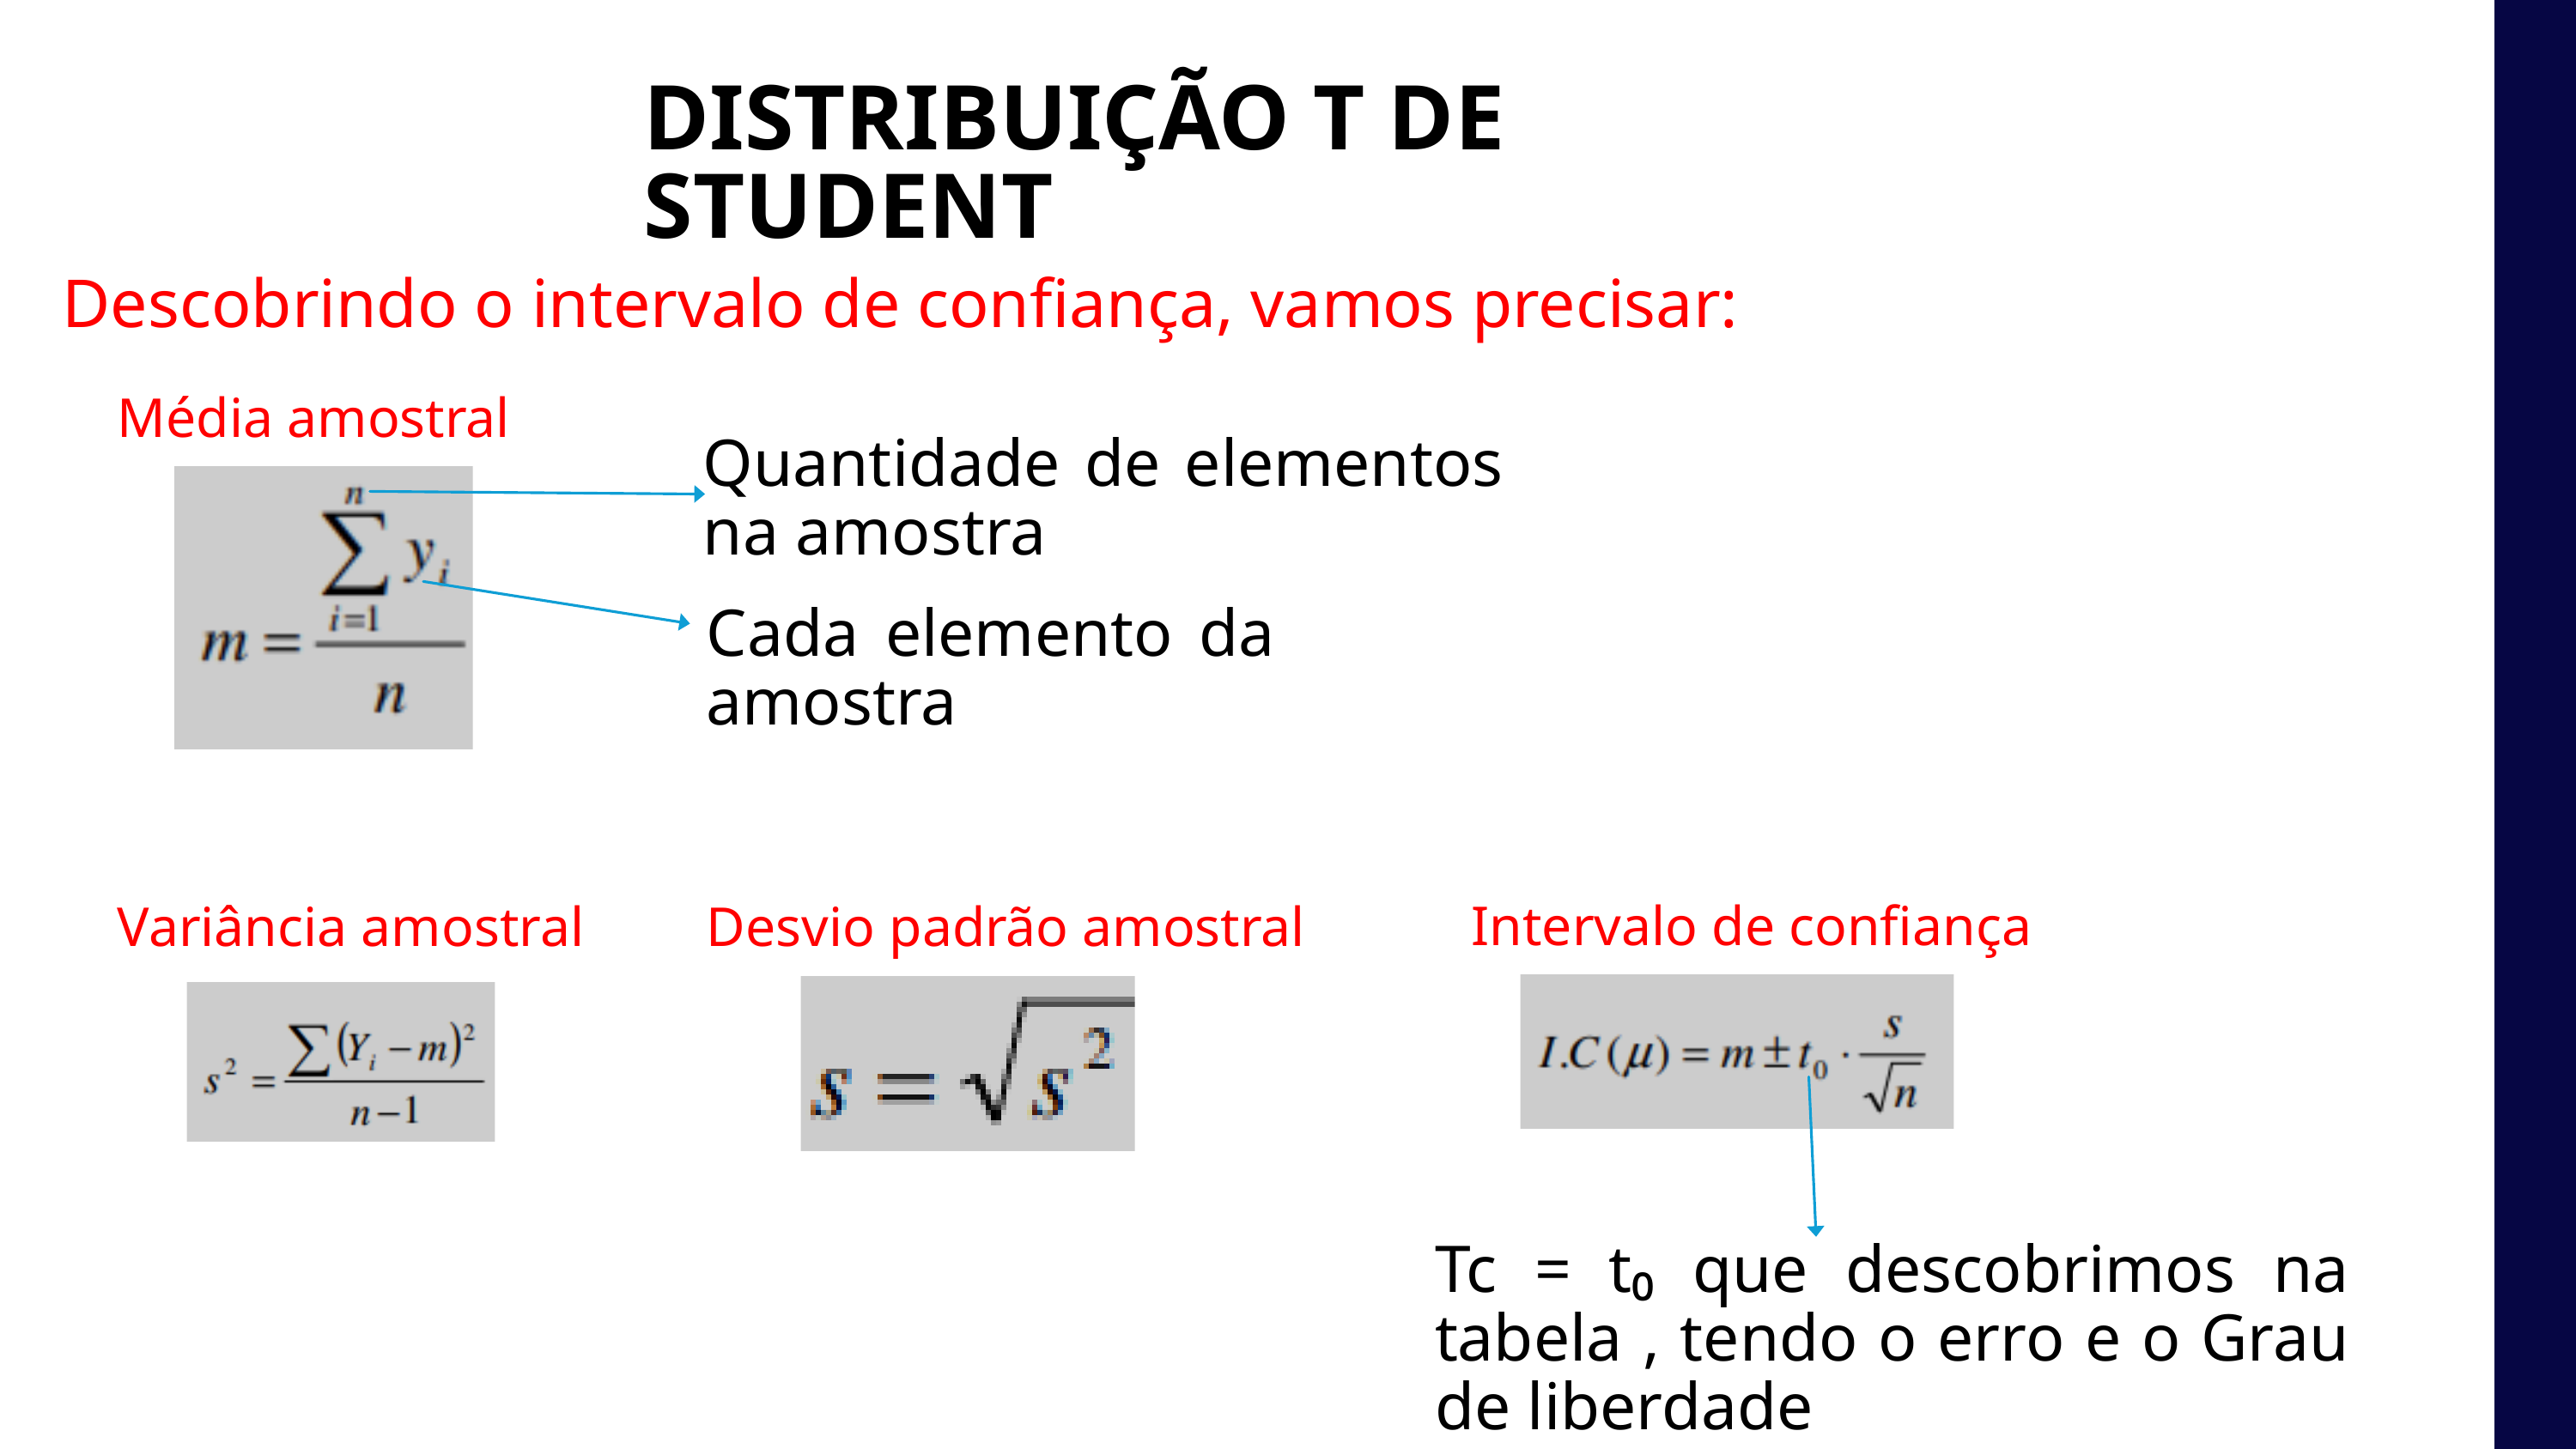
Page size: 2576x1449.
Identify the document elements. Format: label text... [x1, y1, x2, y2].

text_box Descobrindo o intervalo de confiança, vamos precisar: [62, 271, 1787, 341]
text_box Intervalo de confiança [1471, 887, 2185, 957]
text_box Quantidade de elementos na amostra [702, 430, 1504, 568]
text_box Tc = t₀ que descobrimos na tabela , tendo o erro e o Grau de liberdade [1435, 1236, 2350, 1443]
text_box Variância amostral [117, 888, 644, 957]
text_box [186, 982, 495, 1143]
text_box Cada elemento da amostra [706, 600, 1275, 738]
text_box Média amostral [117, 379, 583, 449]
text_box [173, 466, 474, 749]
text_box [477, 590, 690, 631]
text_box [800, 976, 1135, 1152]
text_box DISTRIBUIÇÃO T DE STUDENT [643, 78, 1932, 256]
text_box [477, 485, 702, 503]
text_box Desvio padrão amostral [706, 888, 1323, 957]
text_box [1520, 974, 1954, 1129]
text_box [1807, 1136, 1825, 1236]
text_box [2494, 0, 2576, 1449]
